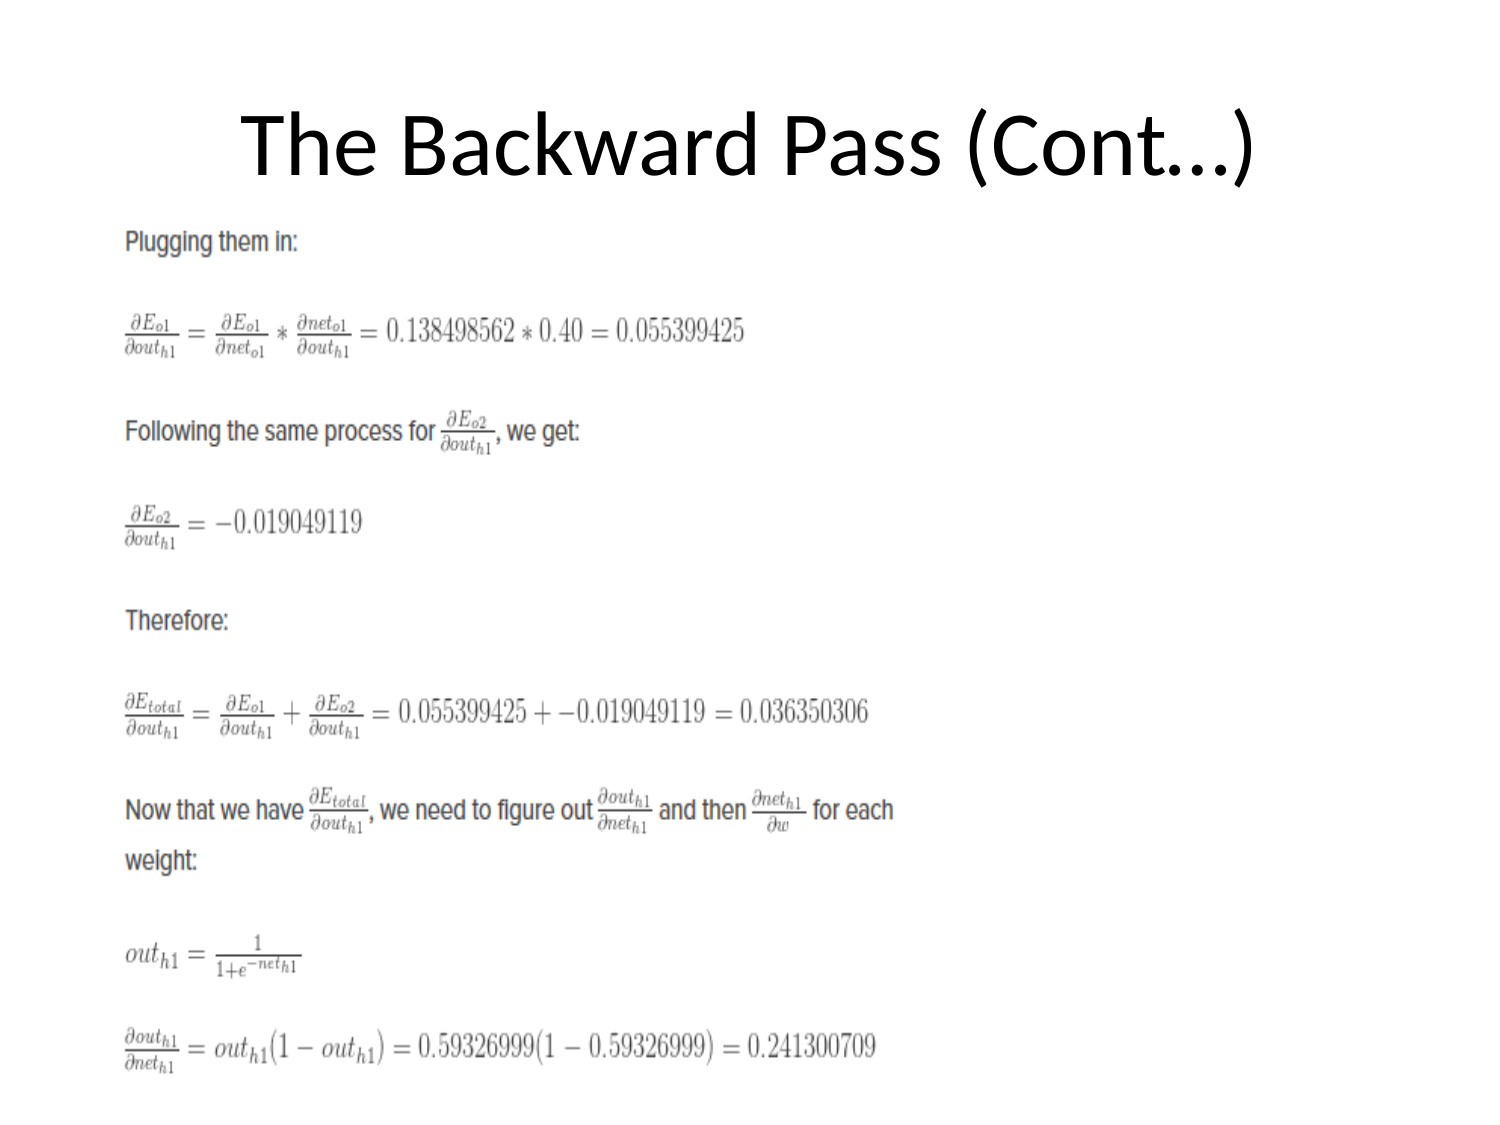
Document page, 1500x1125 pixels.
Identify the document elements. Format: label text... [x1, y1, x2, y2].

title The Backward Pass (Cont…) [75, 45, 1425, 233]
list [88, 213, 931, 1084]
